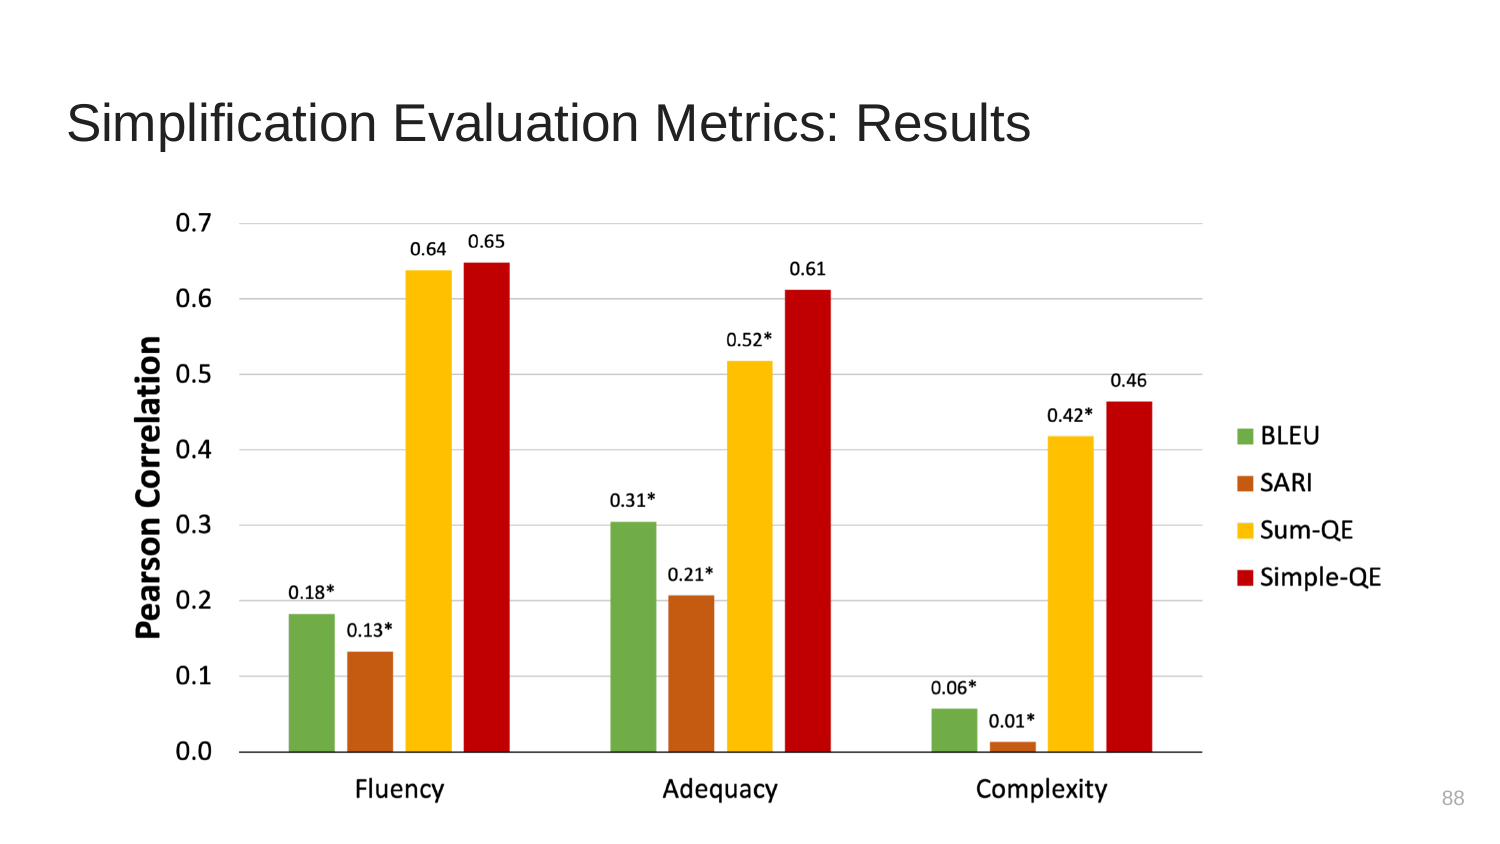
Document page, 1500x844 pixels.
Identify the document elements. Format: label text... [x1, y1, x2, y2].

picture [96, 193, 1404, 822]
title Simplification Evaluation Metrics: Results [51, 72, 1449, 167]
slide_number ‹#› [1404, 764, 1480, 830]
